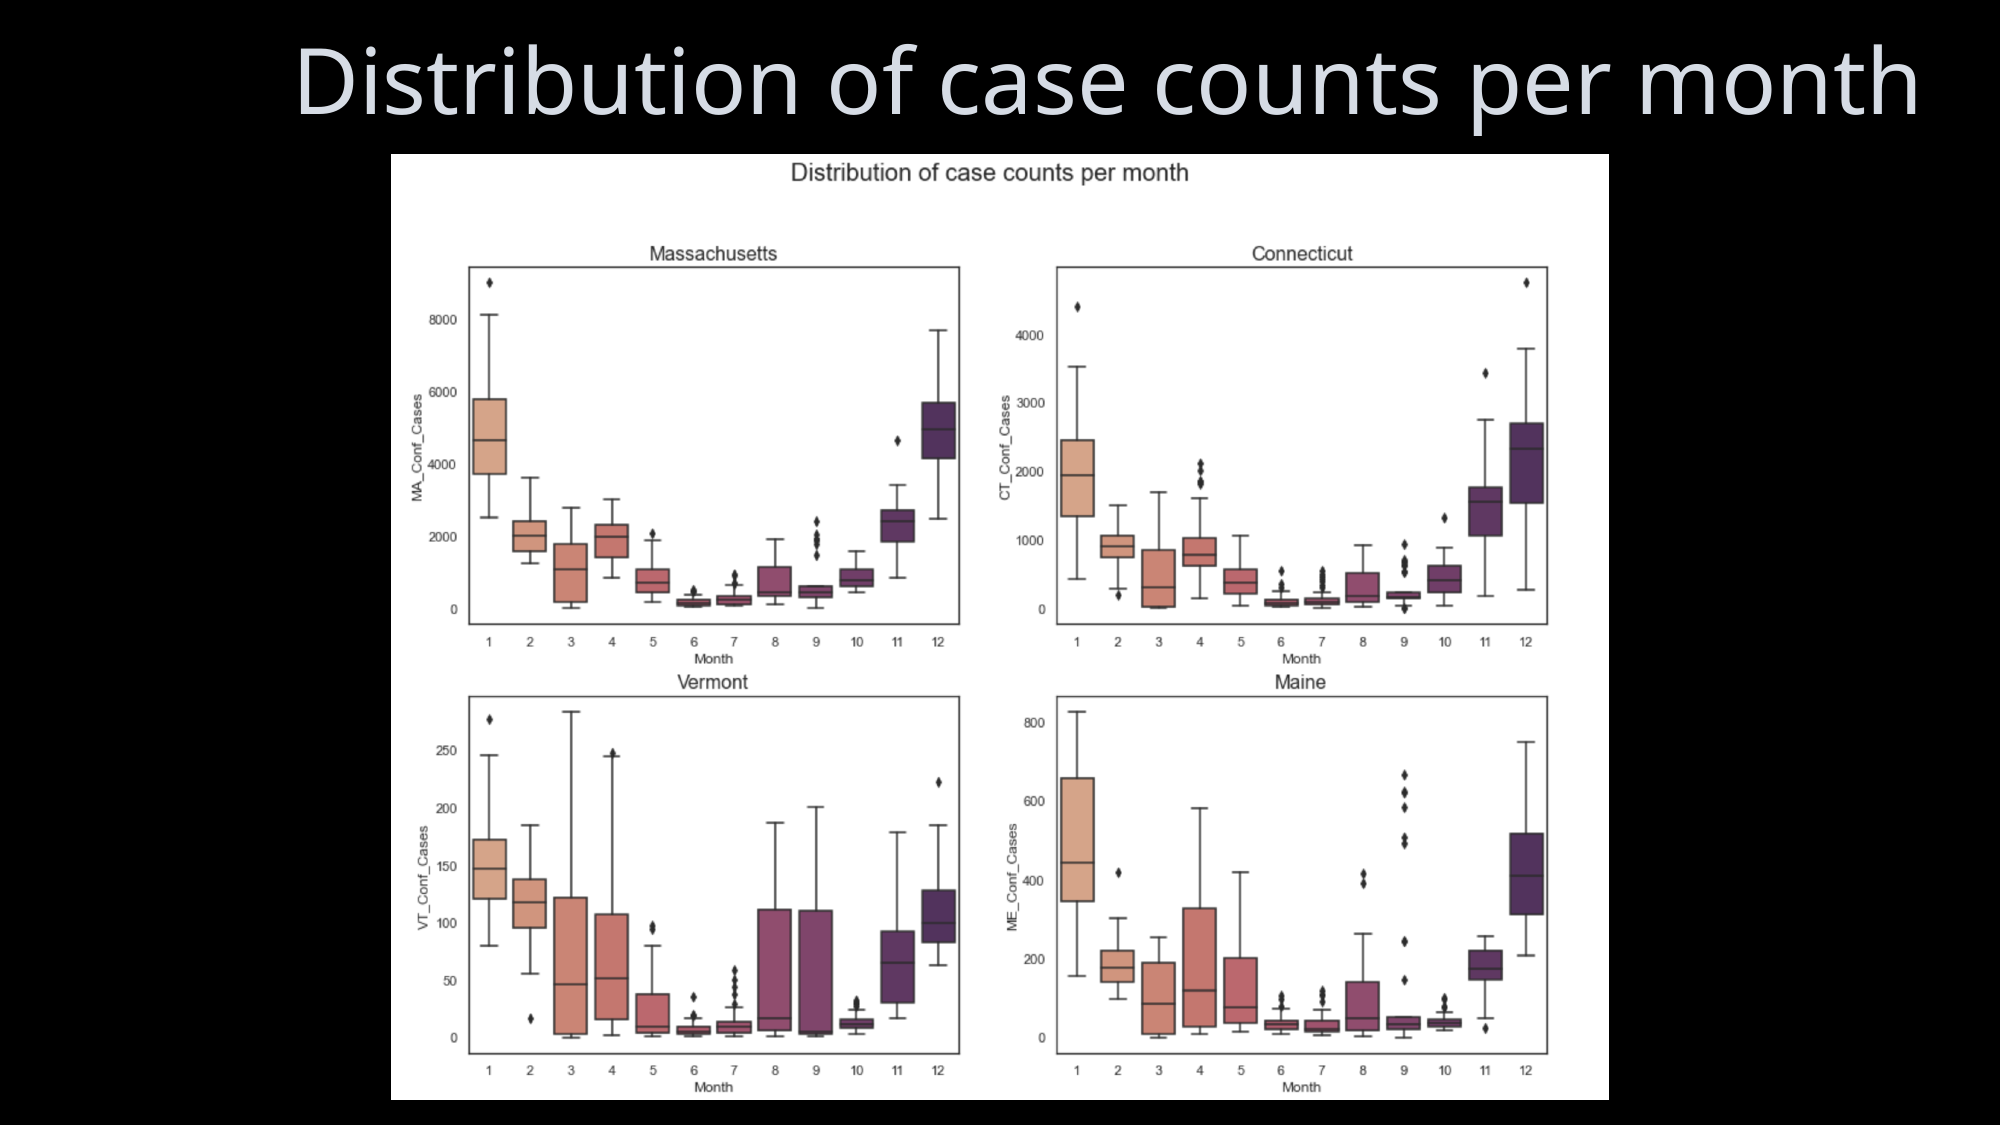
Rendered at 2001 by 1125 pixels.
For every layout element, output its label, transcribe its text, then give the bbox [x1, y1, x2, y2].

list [391, 154, 1609, 1100]
title Distribution of case counts per month [277, 0, 2000, 194]
